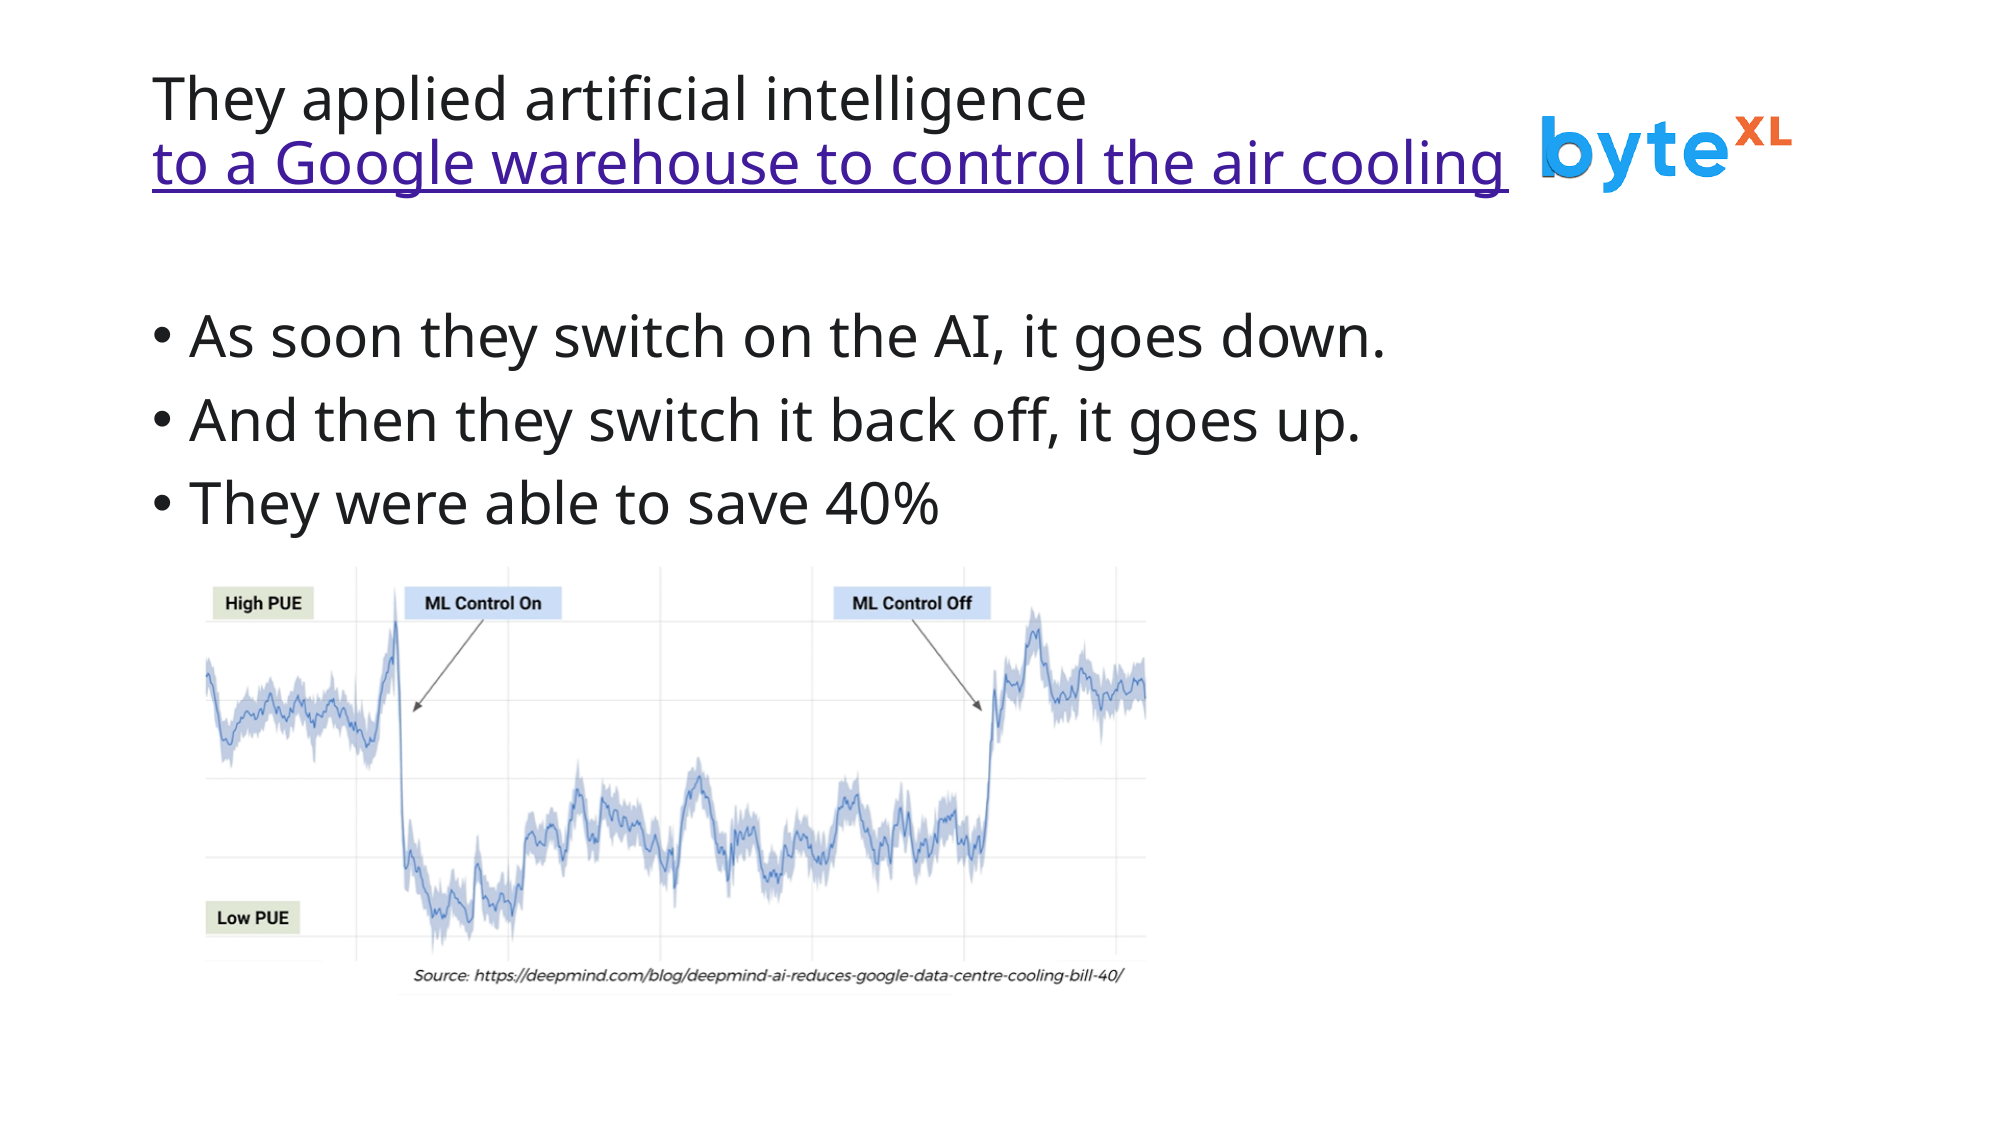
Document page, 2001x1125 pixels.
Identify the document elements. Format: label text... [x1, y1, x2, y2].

list As soon they switch on the AI, it goes down. And then they switch it back off, it goes up. They were able to save 40% on their electricity bill, [137, 299, 1863, 1014]
picture [153, 546, 1177, 995]
title They applied artificial intelligence to a Google warehouse to control the air cooling [137, 59, 1863, 278]
